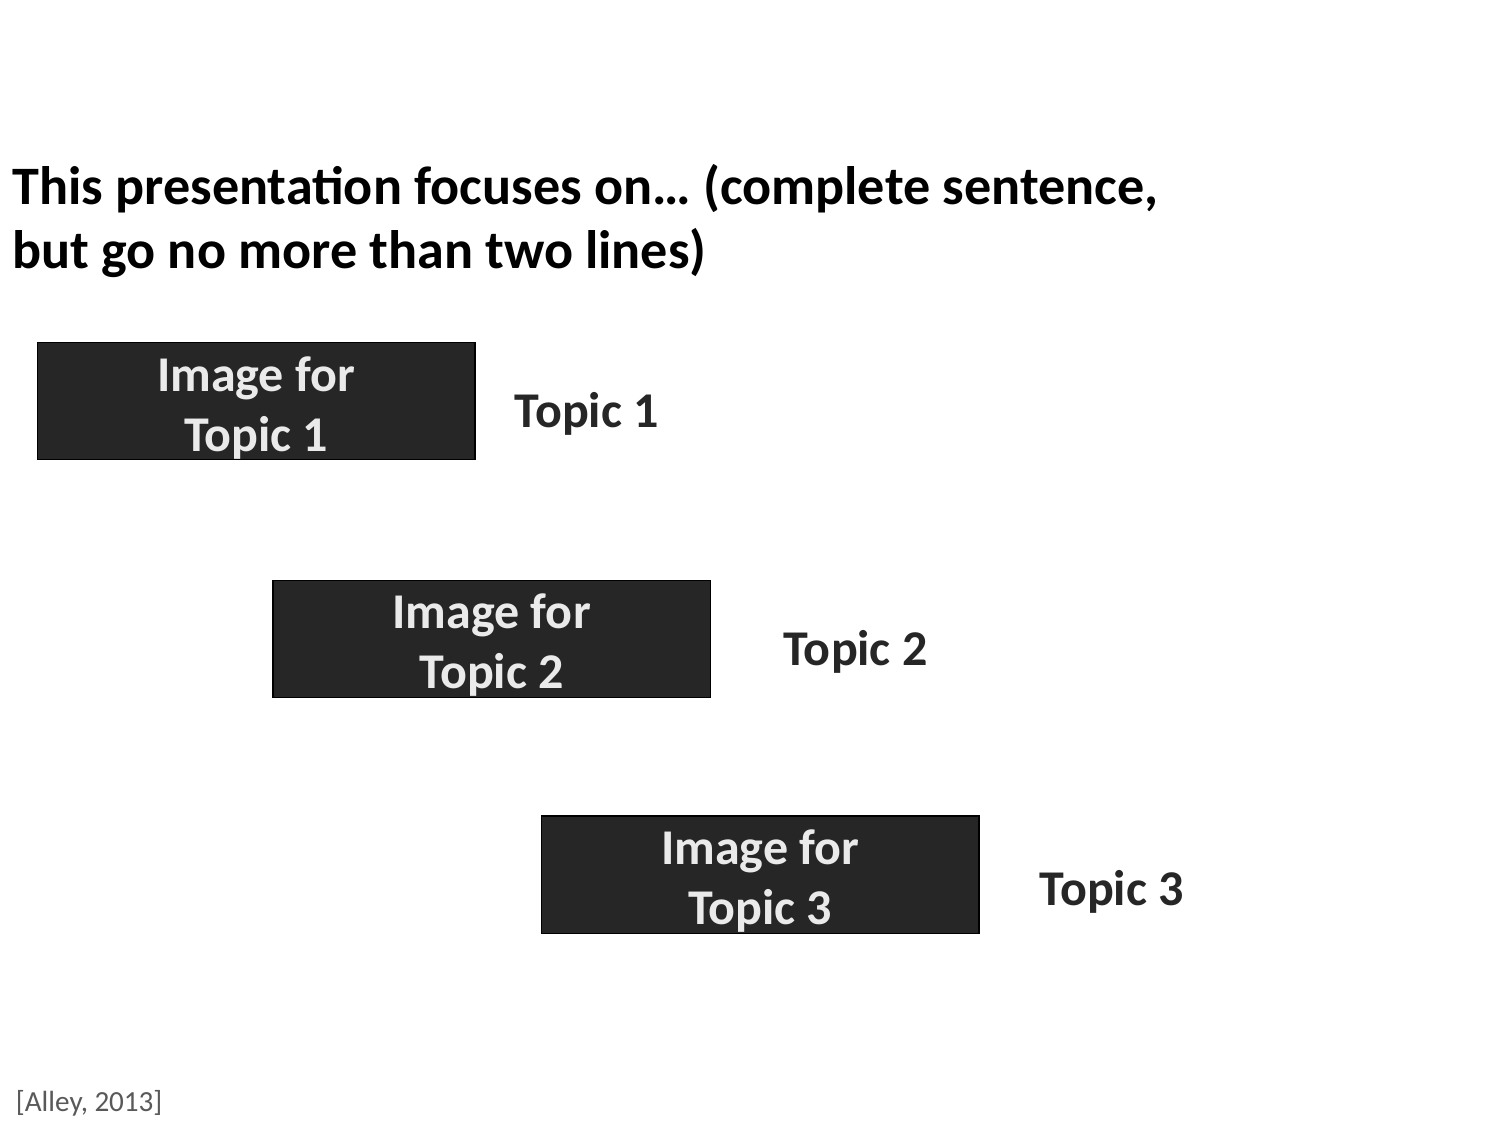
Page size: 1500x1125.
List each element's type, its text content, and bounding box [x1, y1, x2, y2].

text_box Topic 3 [1029, 850, 1225, 920]
text_box Topic 1 [504, 373, 700, 442]
text_box This presentation focuses on… (complete sentence, but go no more than two lines) [12, 149, 1494, 280]
text_box Image for Topic 3 [541, 816, 980, 934]
text_box Image for Topic 1 [37, 342, 475, 460]
text_box Image for Topic 2 [273, 580, 711, 698]
text_box Topic 2 [773, 611, 969, 680]
